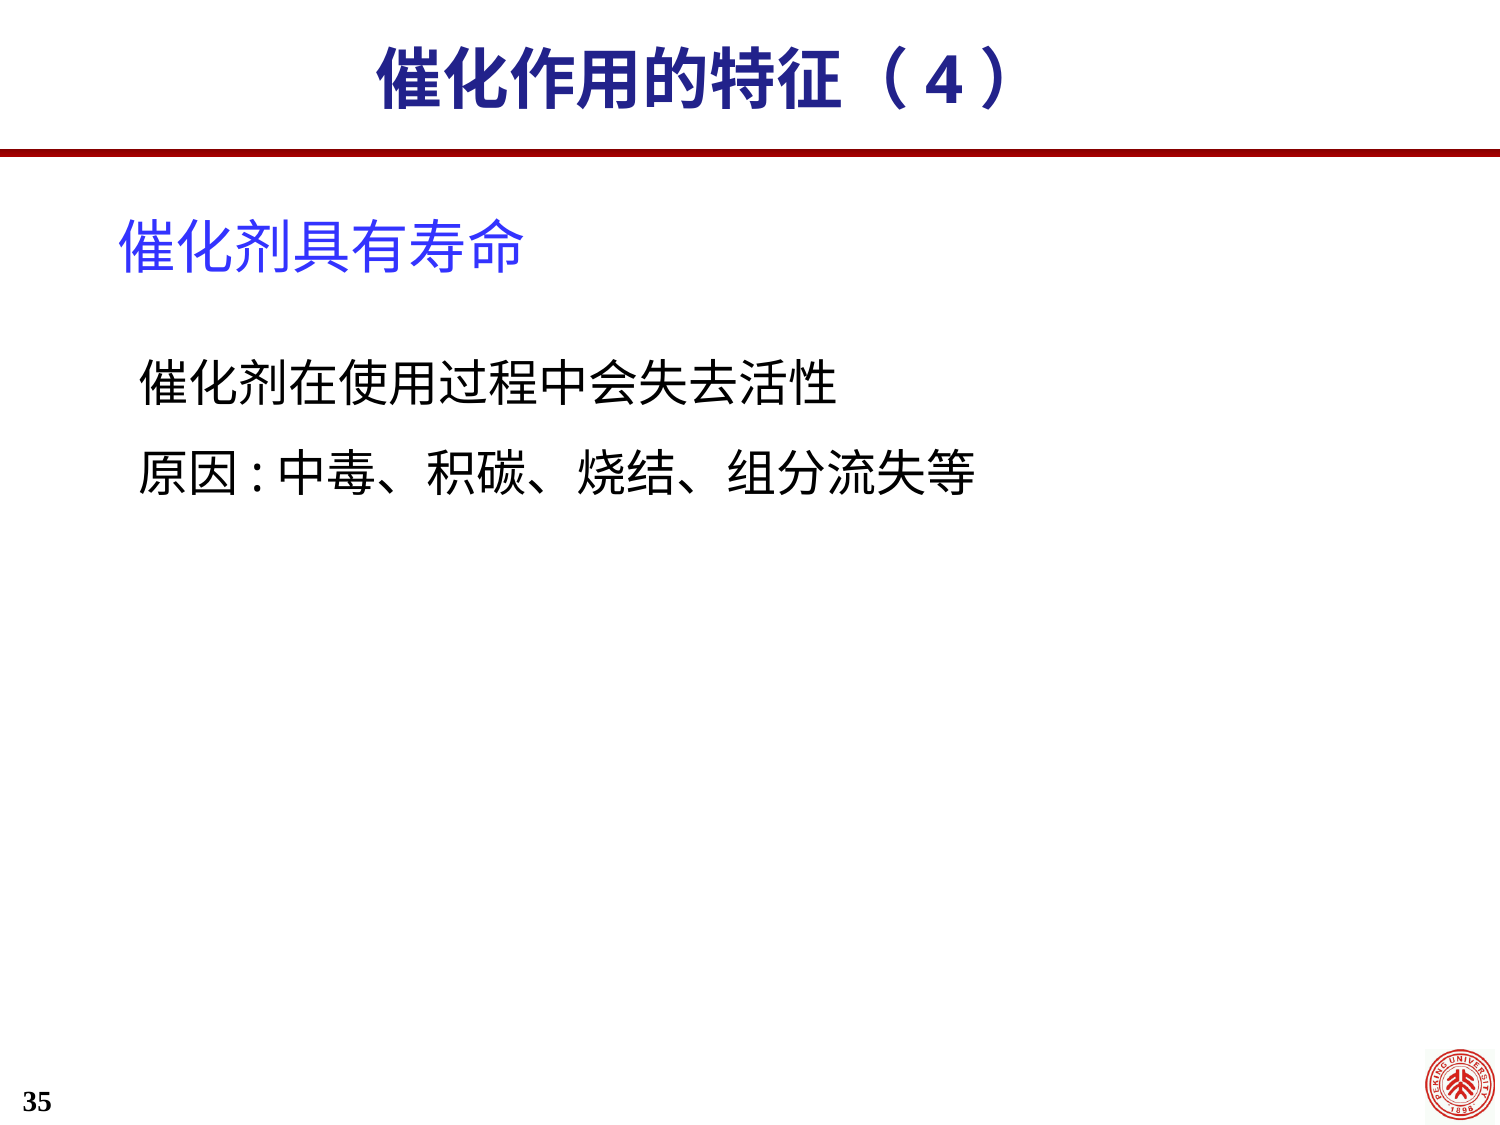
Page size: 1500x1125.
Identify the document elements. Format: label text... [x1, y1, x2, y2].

text_box [0, 149, 1500, 157]
picture [1425, 1049, 1495, 1125]
text_box 催化剂具有寿命 [102, 203, 541, 288]
text_box 催化剂在使用过程中会失去活性 原因:中毒、积碳、烧结、组分流失等 [123, 314, 1249, 509]
footer 35 [0, 1074, 76, 1113]
text_box 催化作用的特征（4） [360, 29, 1062, 125]
